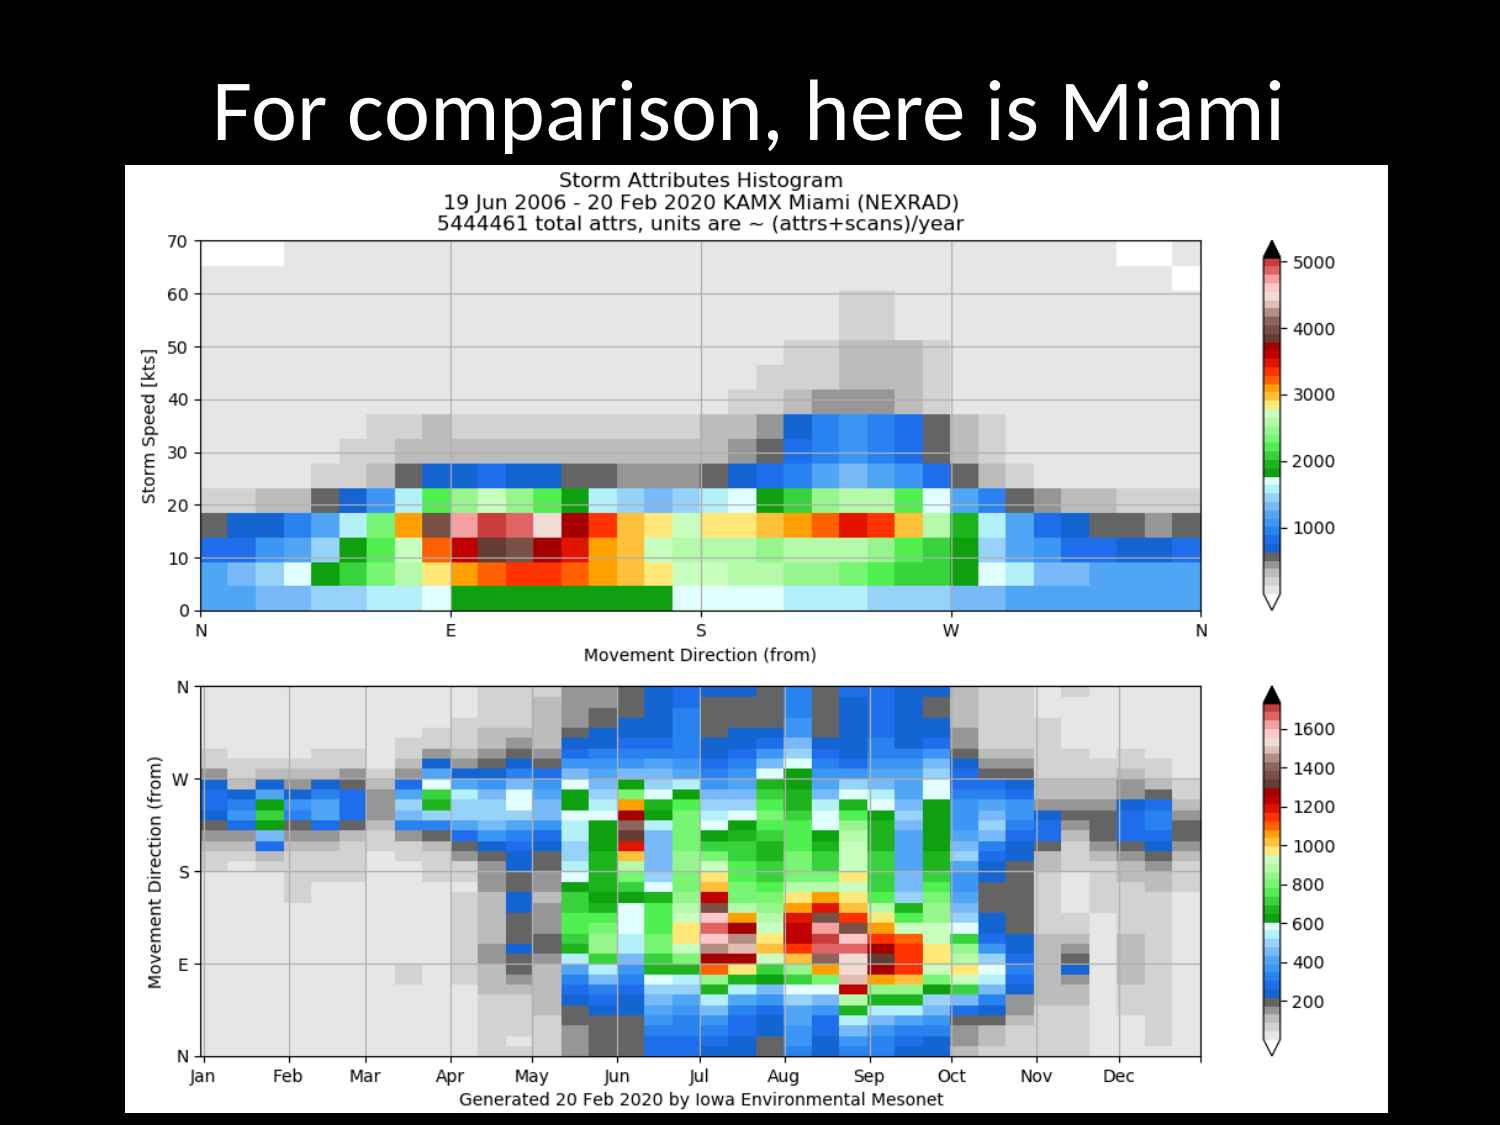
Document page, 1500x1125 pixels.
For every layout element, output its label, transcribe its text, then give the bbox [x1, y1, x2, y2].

title For comparison, here is Miami [75, 45, 1425, 166]
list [124, 165, 1388, 1113]
